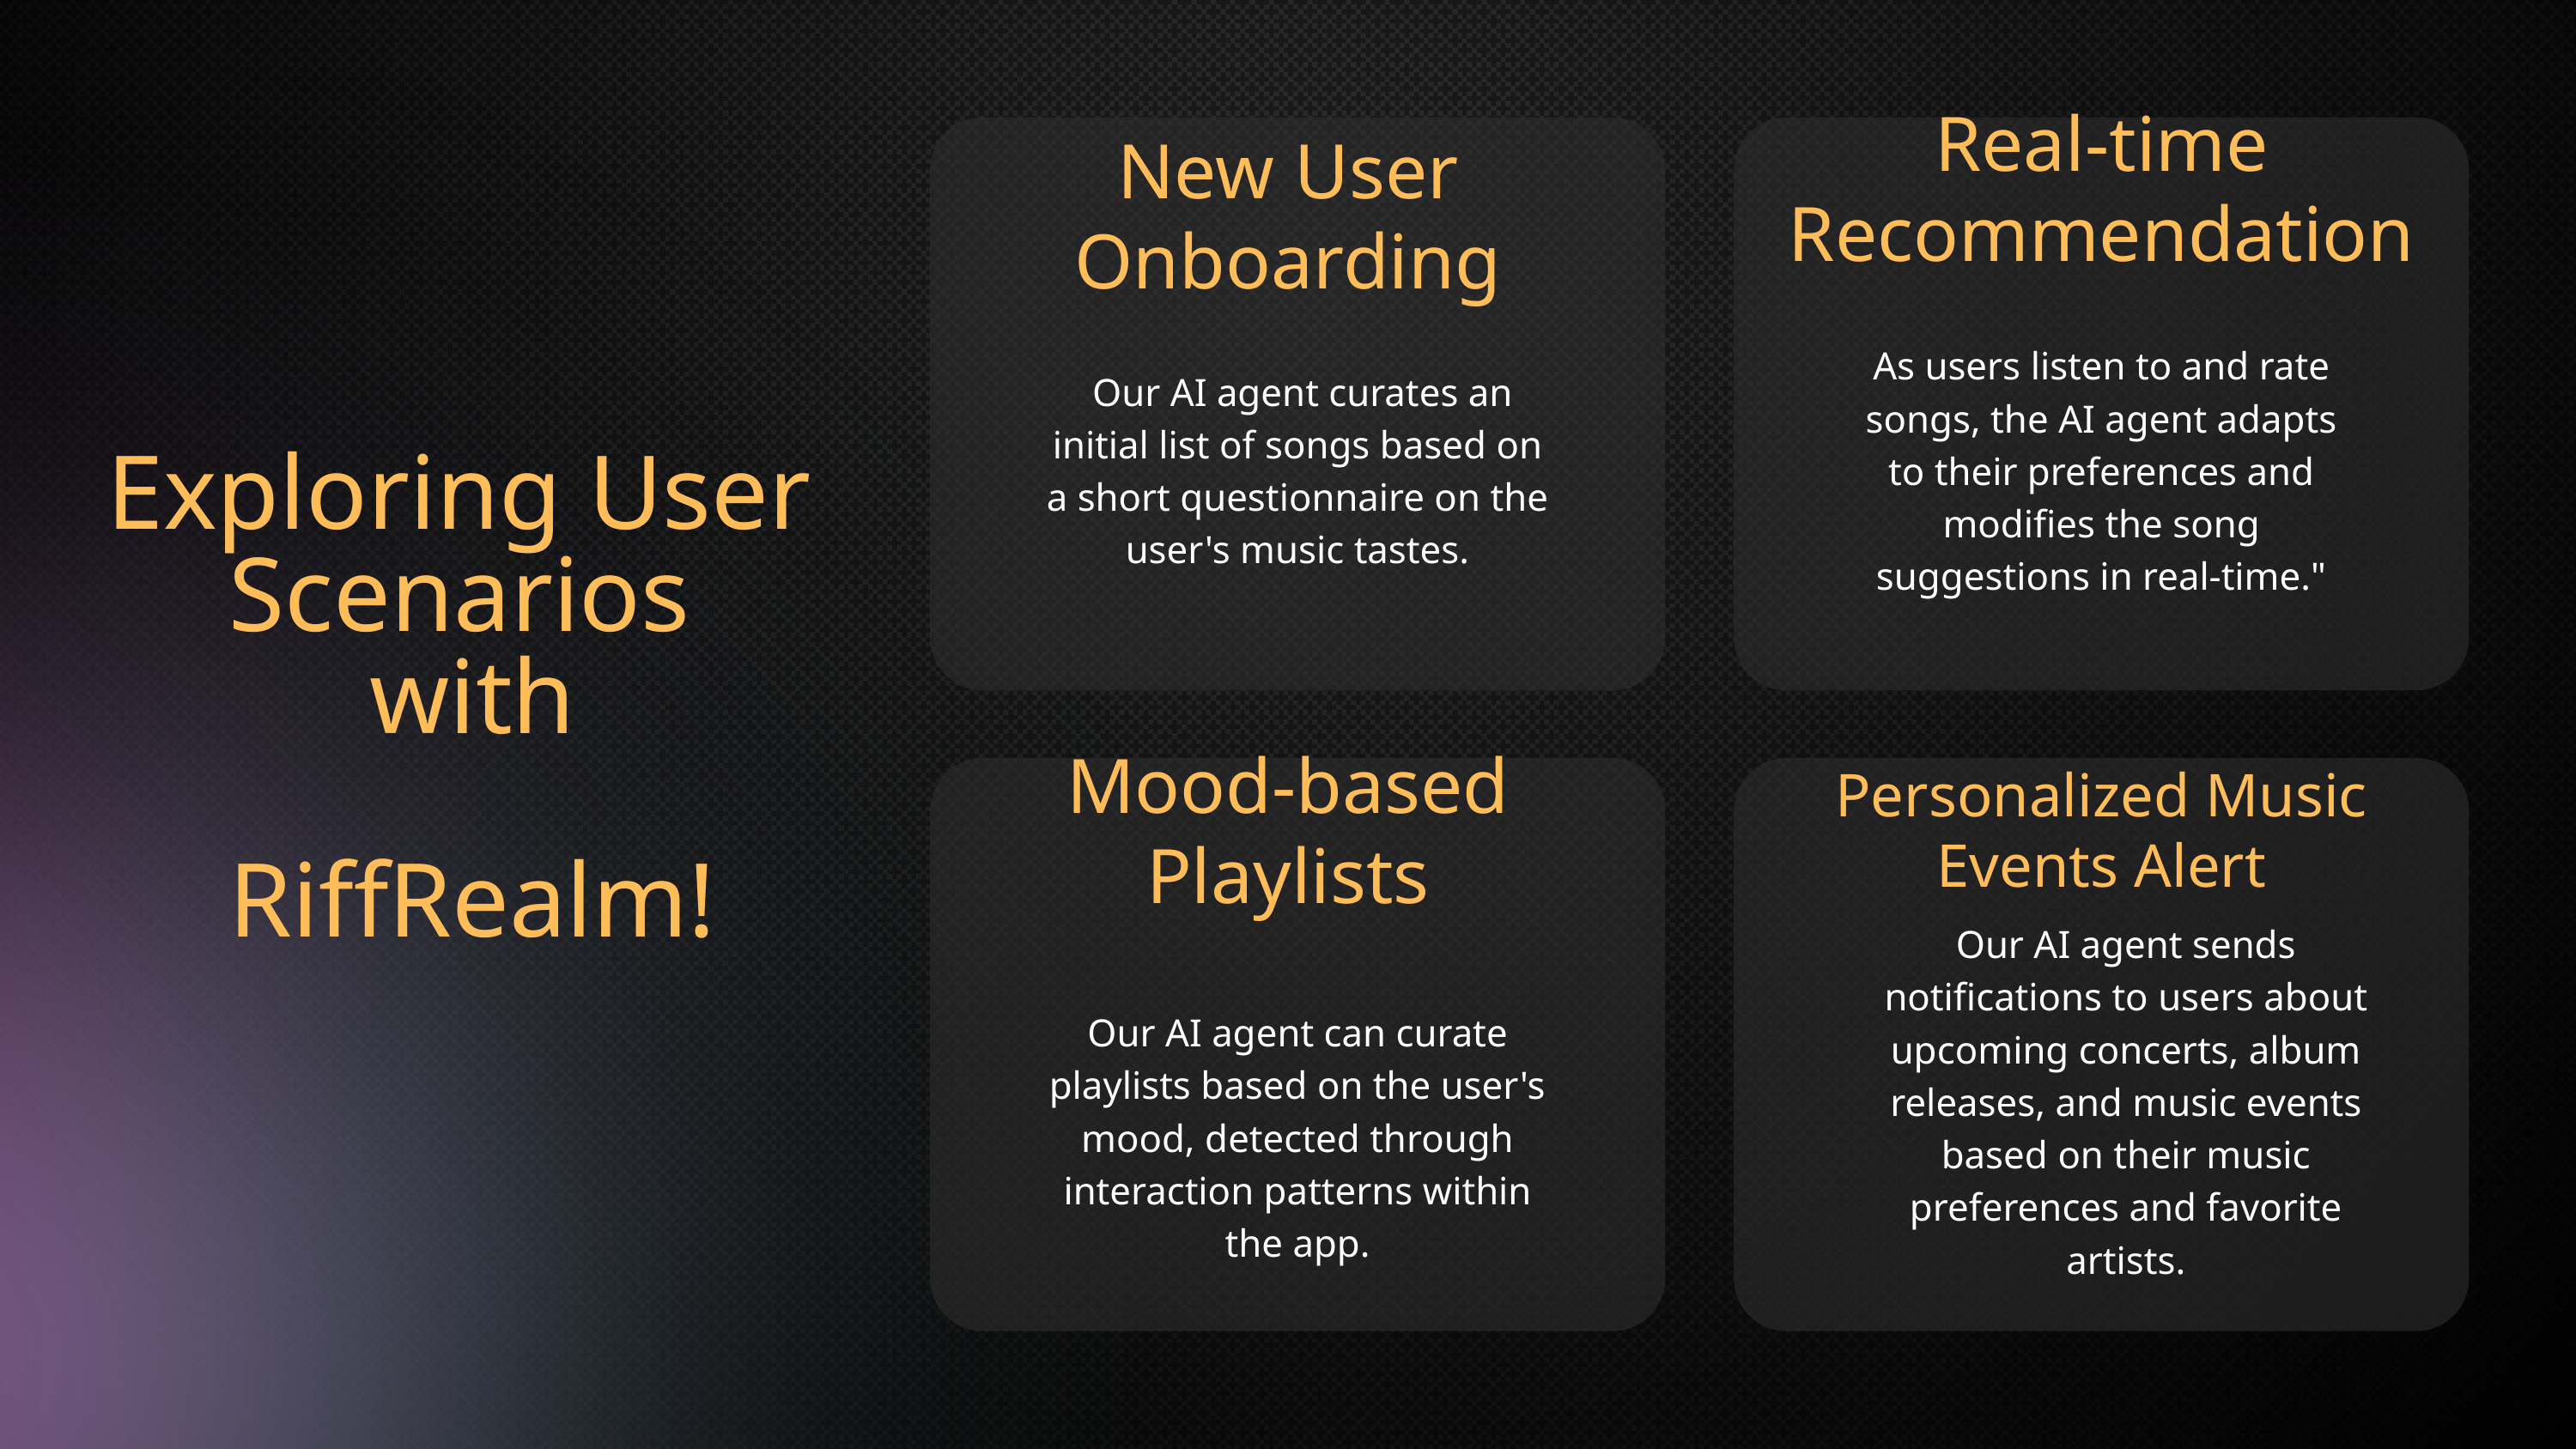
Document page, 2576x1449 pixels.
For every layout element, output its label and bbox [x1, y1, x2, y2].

text_box [1733, 117, 2470, 691]
text_box [929, 117, 1666, 691]
picture [0, 0, 2576, 1449]
text_box [1733, 757, 2470, 1331]
text_box [929, 757, 1666, 1331]
